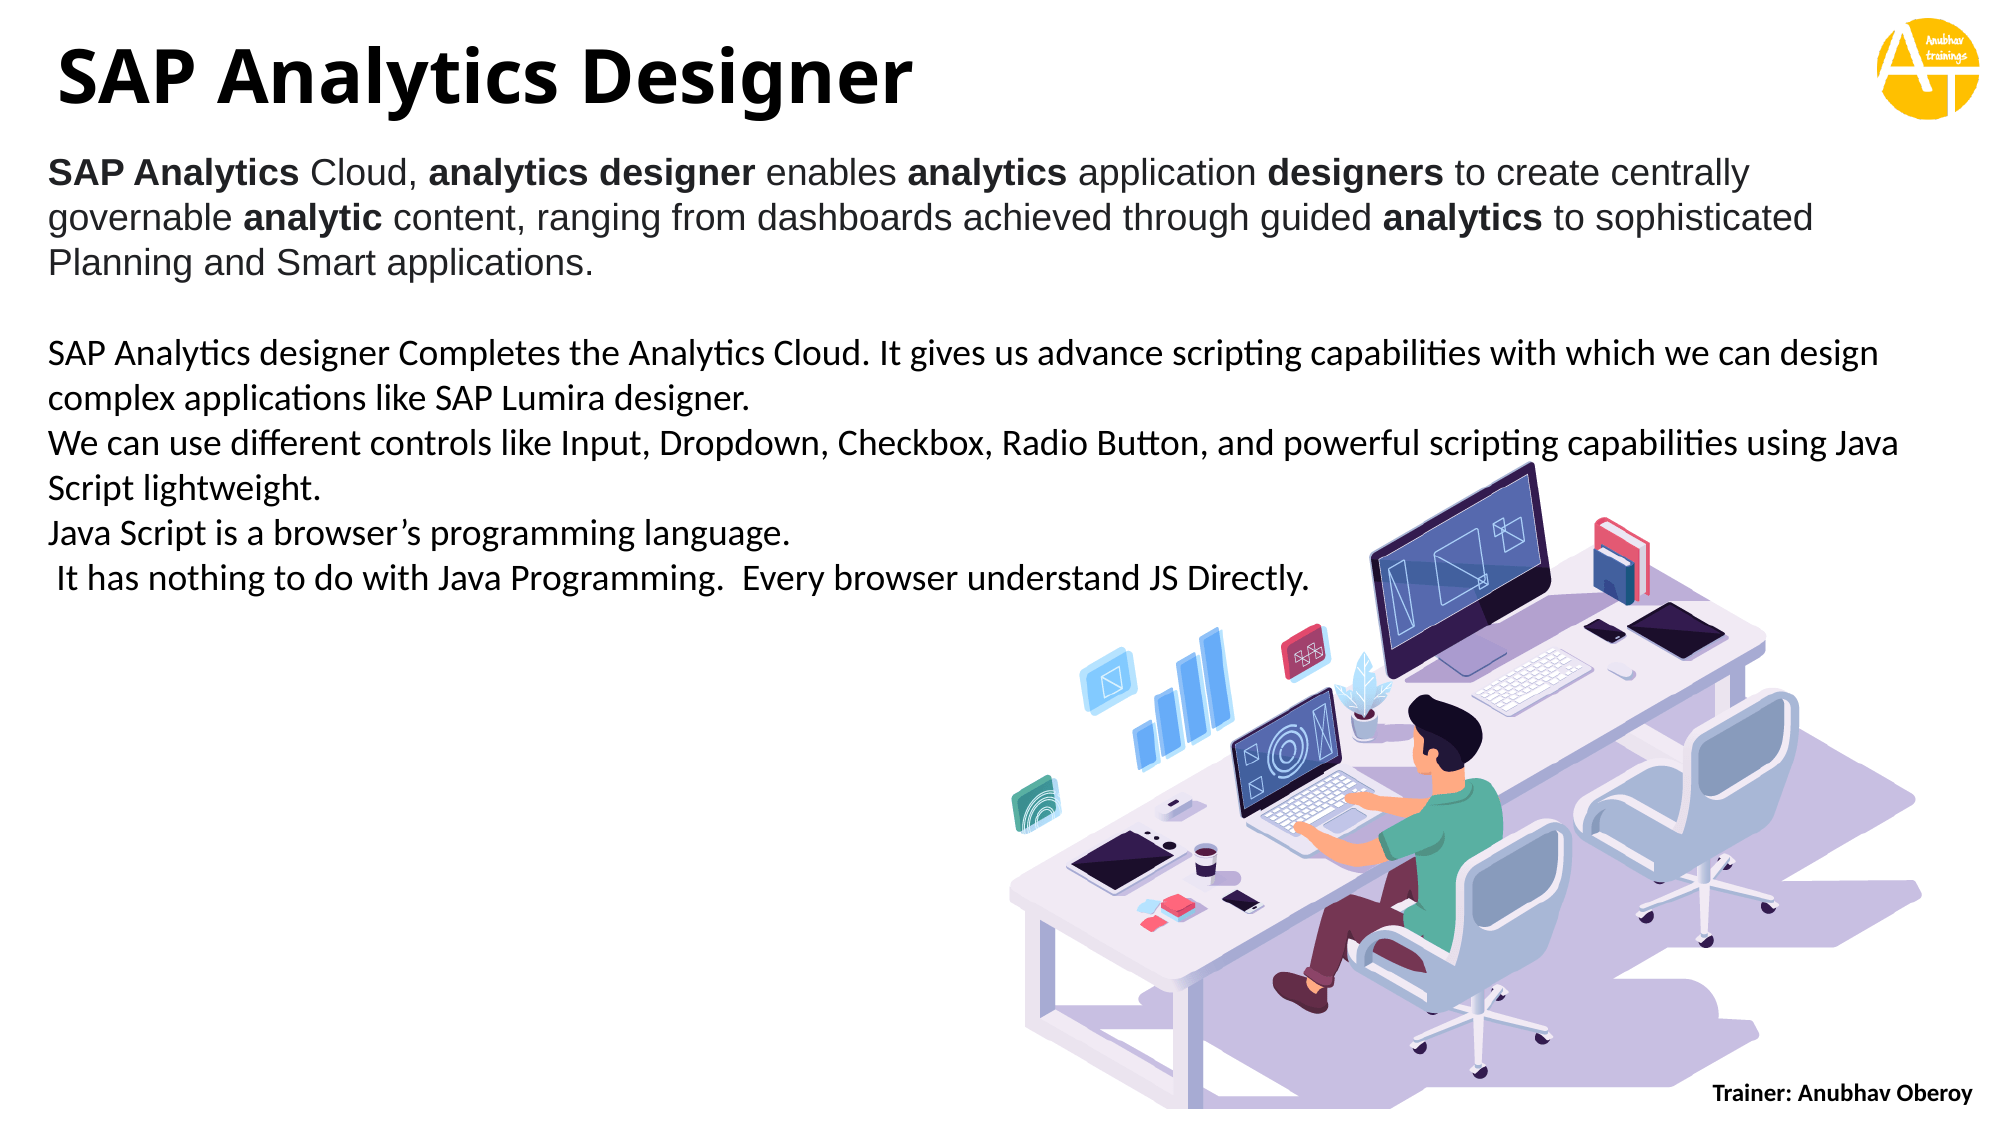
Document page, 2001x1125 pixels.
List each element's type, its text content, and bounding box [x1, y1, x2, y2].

picture [1866, 11, 1985, 128]
text_box SAP Analytics Cloud, analytics designer enables analytics application designers to create centrally governable analytic content, ranging from dashboards achieved through guided analytics to sophisticated Planning and Smart applications. SAP Analytics designer Completes the Analytics Cloud. It gives us advance scripting capabilities with which we can design complex applications like SAP Lumira designer. We can use different controls like Input, Dropdown, Checkbox, Radio Button, and powerful scripting capabilities using Java Script lightweight. Java Script is a browser’s programming language. It has nothing to do with Java Programming. Every browser understand JS Directly. [33, 140, 1923, 651]
picture [886, 418, 2001, 1109]
text_box SAP Analytics Designer [42, 30, 1896, 140]
